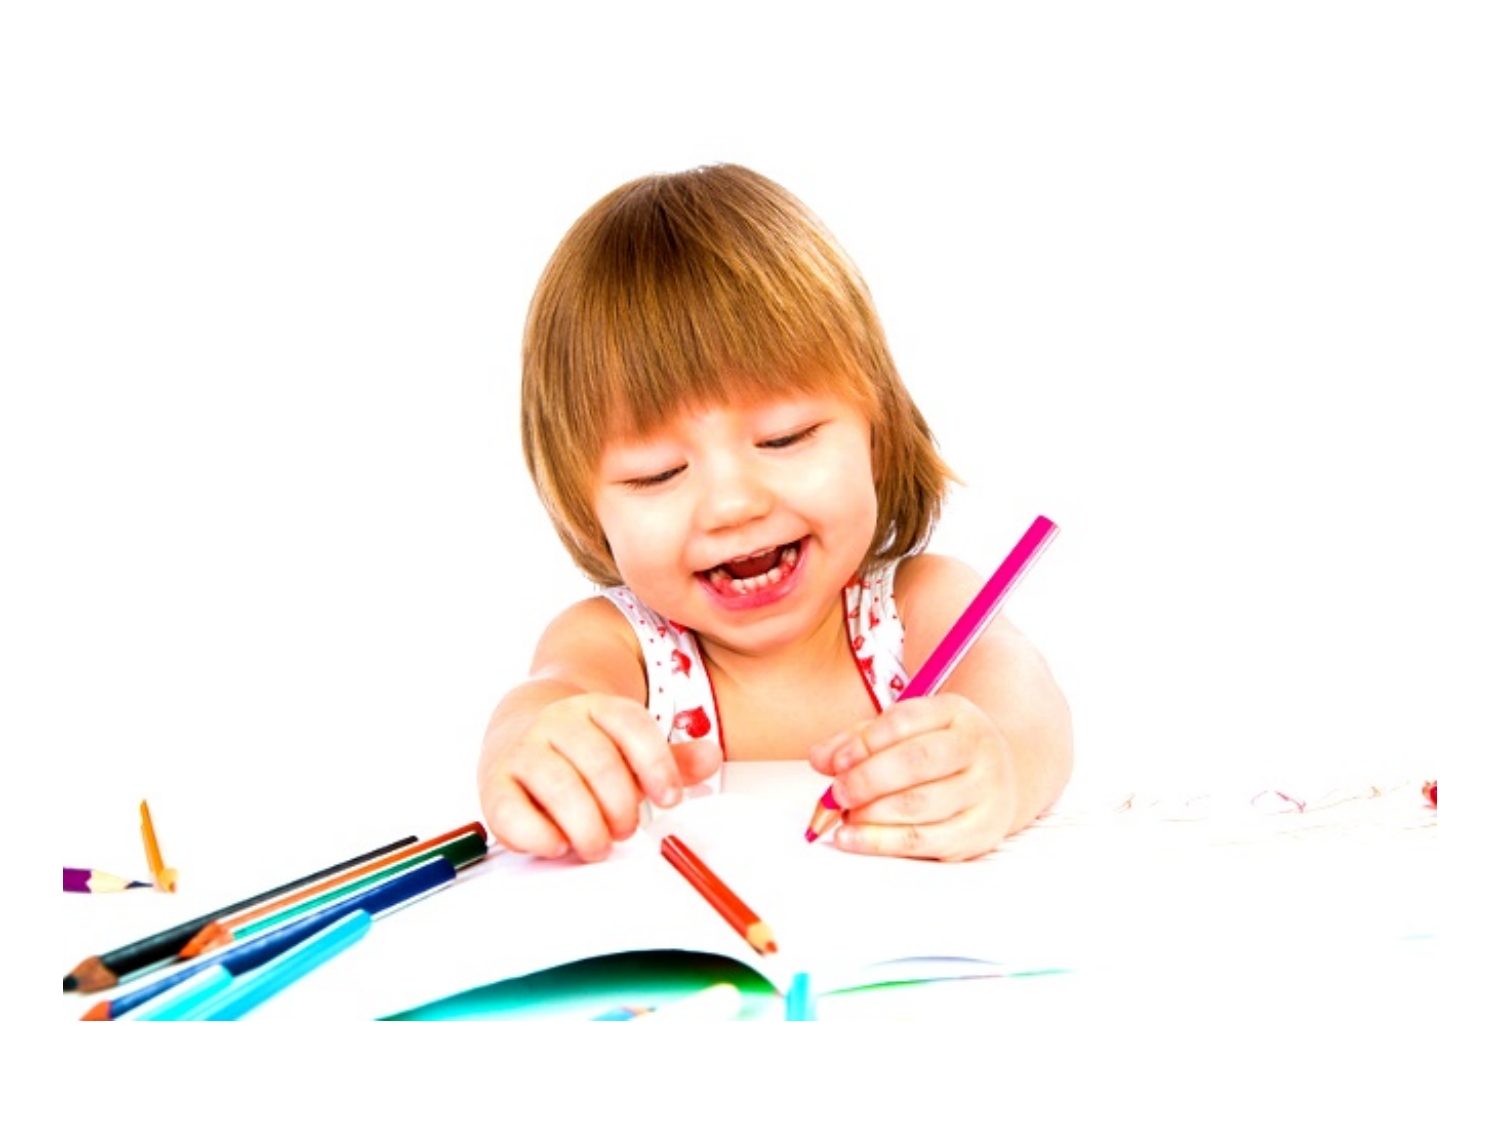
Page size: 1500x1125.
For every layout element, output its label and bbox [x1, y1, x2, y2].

picture [62, 104, 1437, 1021]
